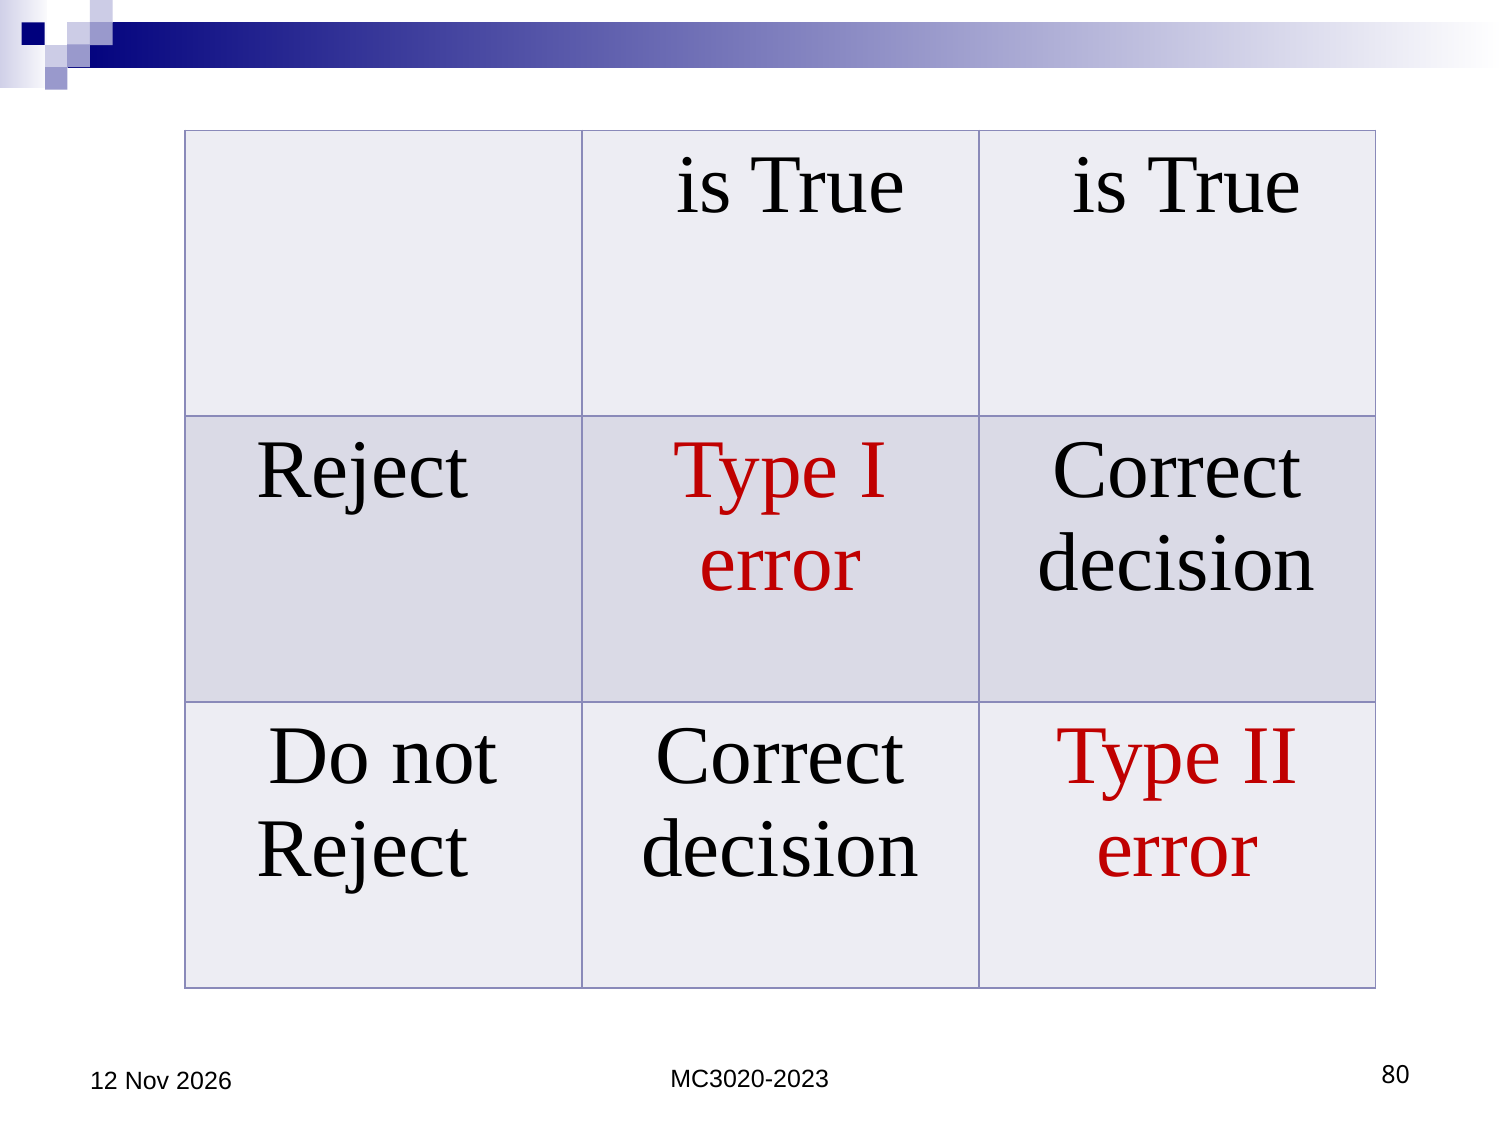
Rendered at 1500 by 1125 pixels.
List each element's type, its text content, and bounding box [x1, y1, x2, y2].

footer MC3020-2023 [512, 1025, 988, 1100]
slide_number 80 [1074, 1025, 1425, 1100]
slide_number 30-May-23 [75, 1024, 425, 1103]
